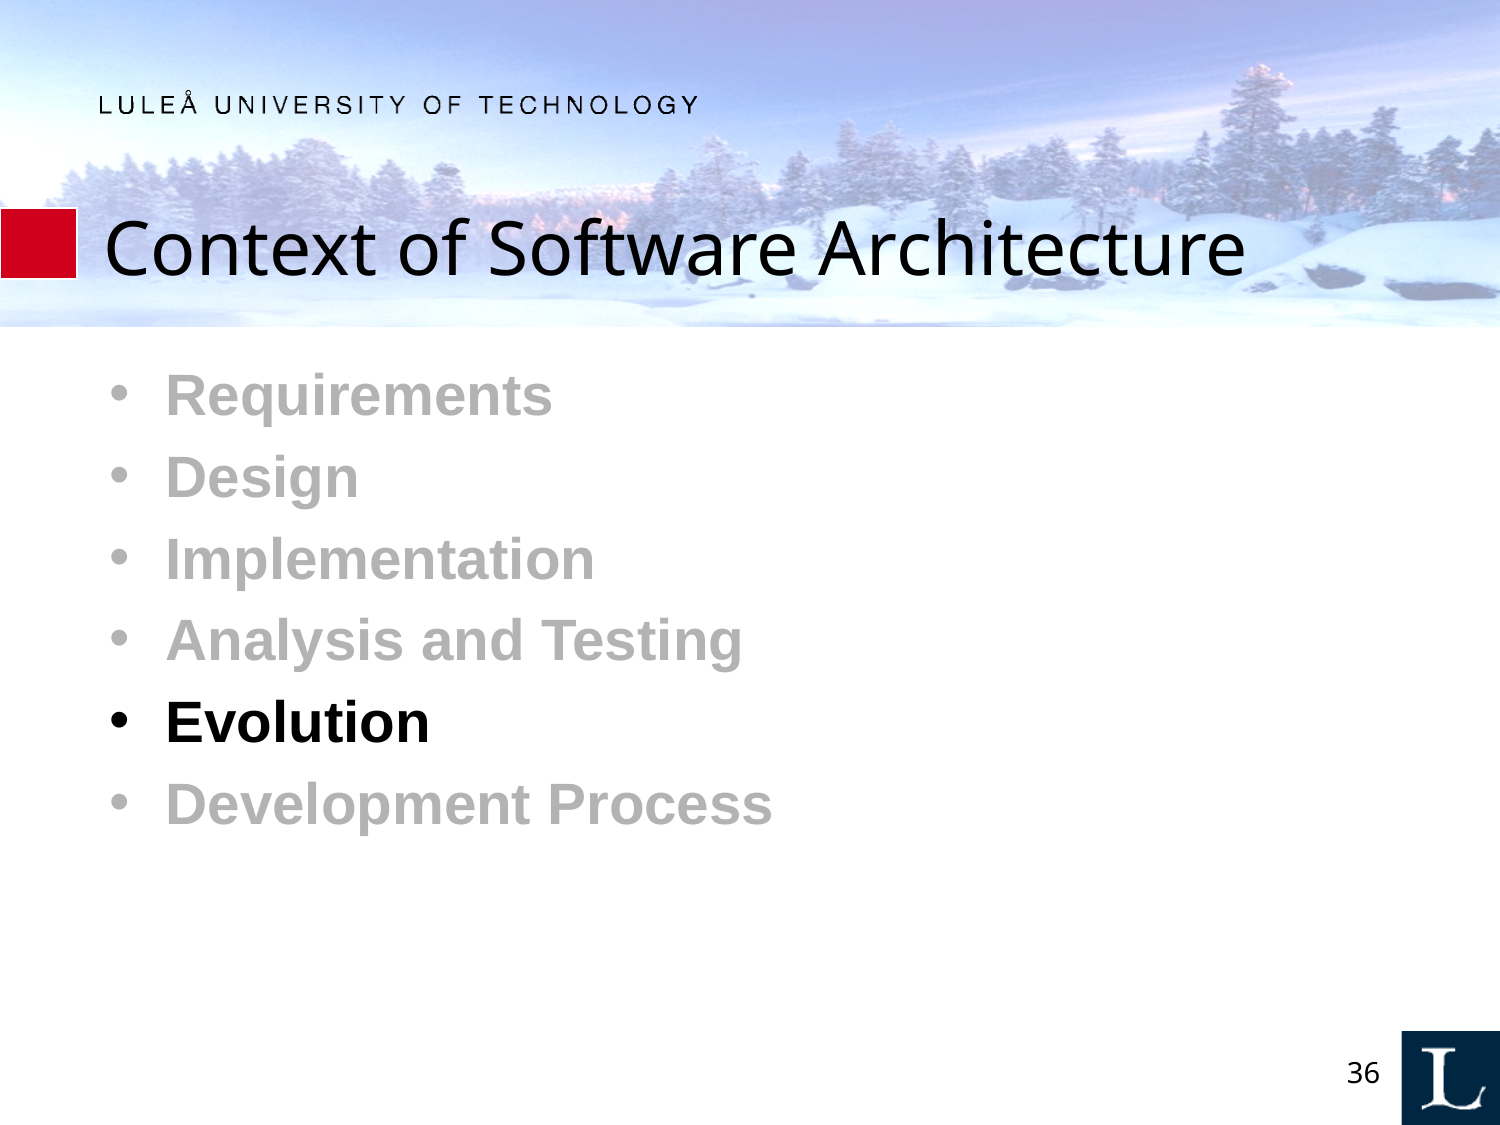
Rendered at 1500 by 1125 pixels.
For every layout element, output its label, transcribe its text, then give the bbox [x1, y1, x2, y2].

title Context of Software Architecture [88, 160, 1500, 330]
picture [100, 90, 697, 114]
picture [1399, 1031, 1500, 1125]
list Requirements Design Implementation Analysis and Testing Evolution Development Process [94, 350, 1412, 975]
slide_number 36 [1045, 1046, 1396, 1125]
